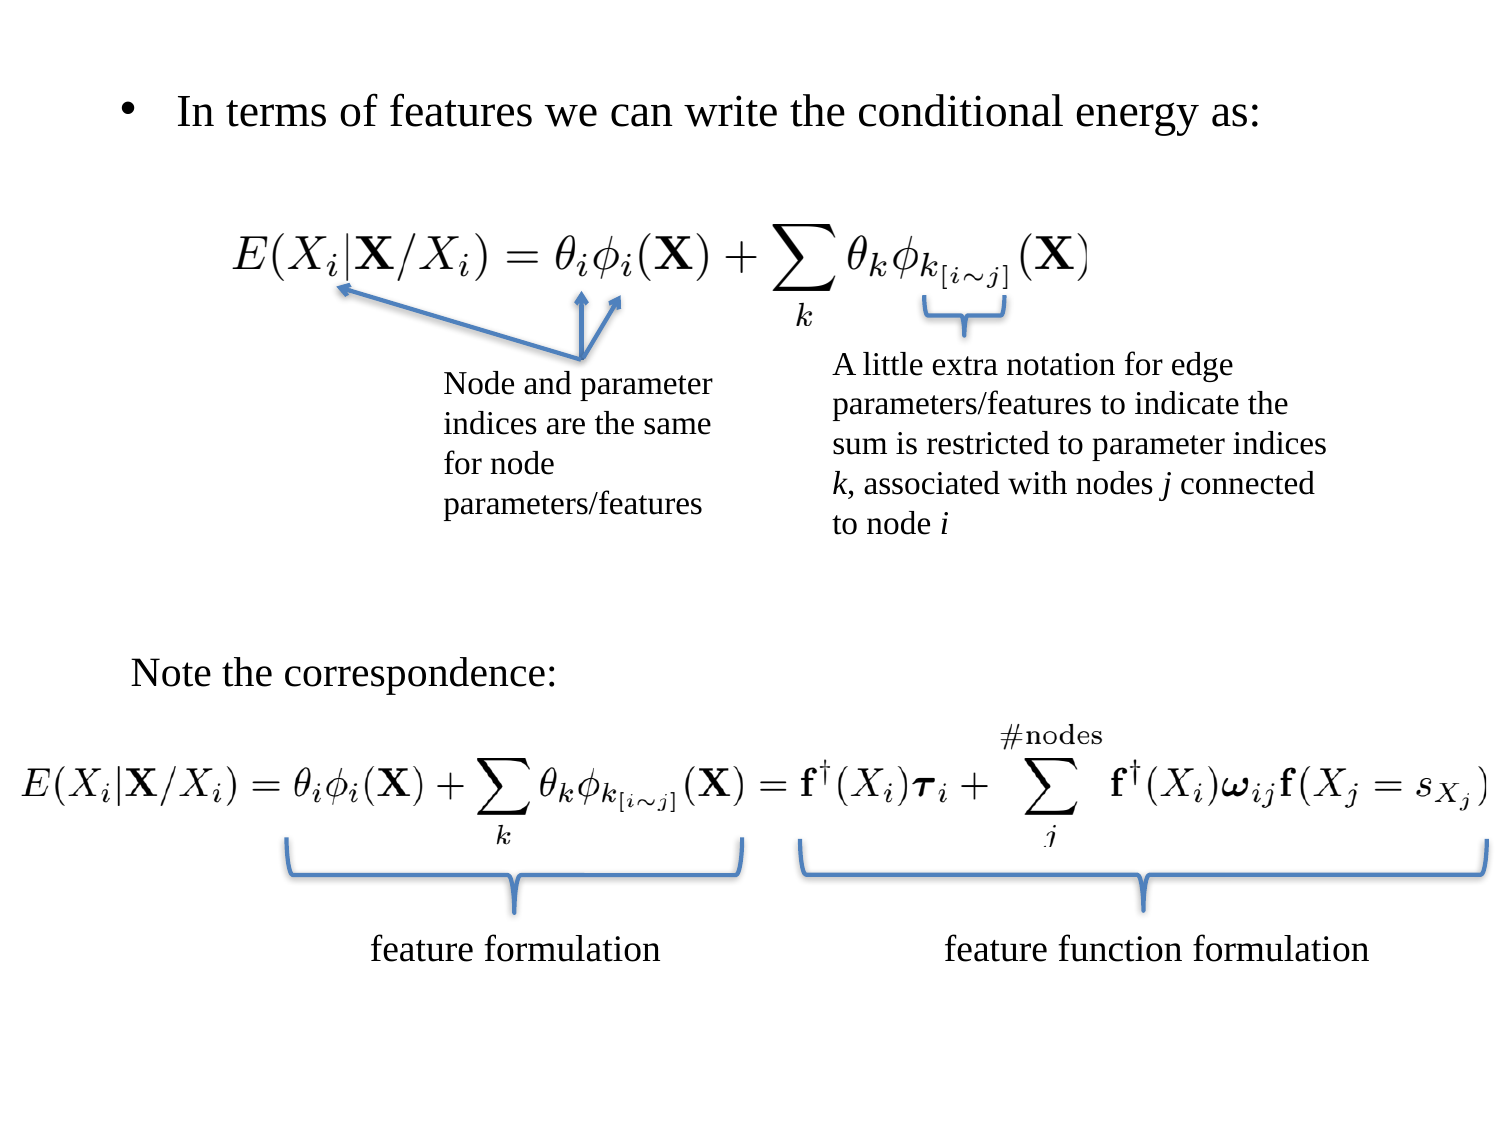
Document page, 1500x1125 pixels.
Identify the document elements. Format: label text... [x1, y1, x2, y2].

picture [21, 723, 1487, 848]
text_box feature formulation [355, 916, 677, 977]
text_box Node and parameter indices are the same for node parameters/features [428, 353, 743, 529]
text_box [285, 856, 744, 915]
text_box [798, 853, 1489, 913]
text_box Note the correspondence: [115, 637, 664, 703]
picture [232, 223, 1087, 326]
text_box A little extra notation for edge parameters/features to indicate the sum is restricted to parameter indices k, associated with nodes j connected to node i [817, 334, 1356, 549]
text_box feature function formulation [929, 916, 1386, 977]
text_box In terms of features we can write the conditional energy as: [105, 72, 1385, 265]
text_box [587, 294, 621, 359]
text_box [336, 286, 582, 360]
